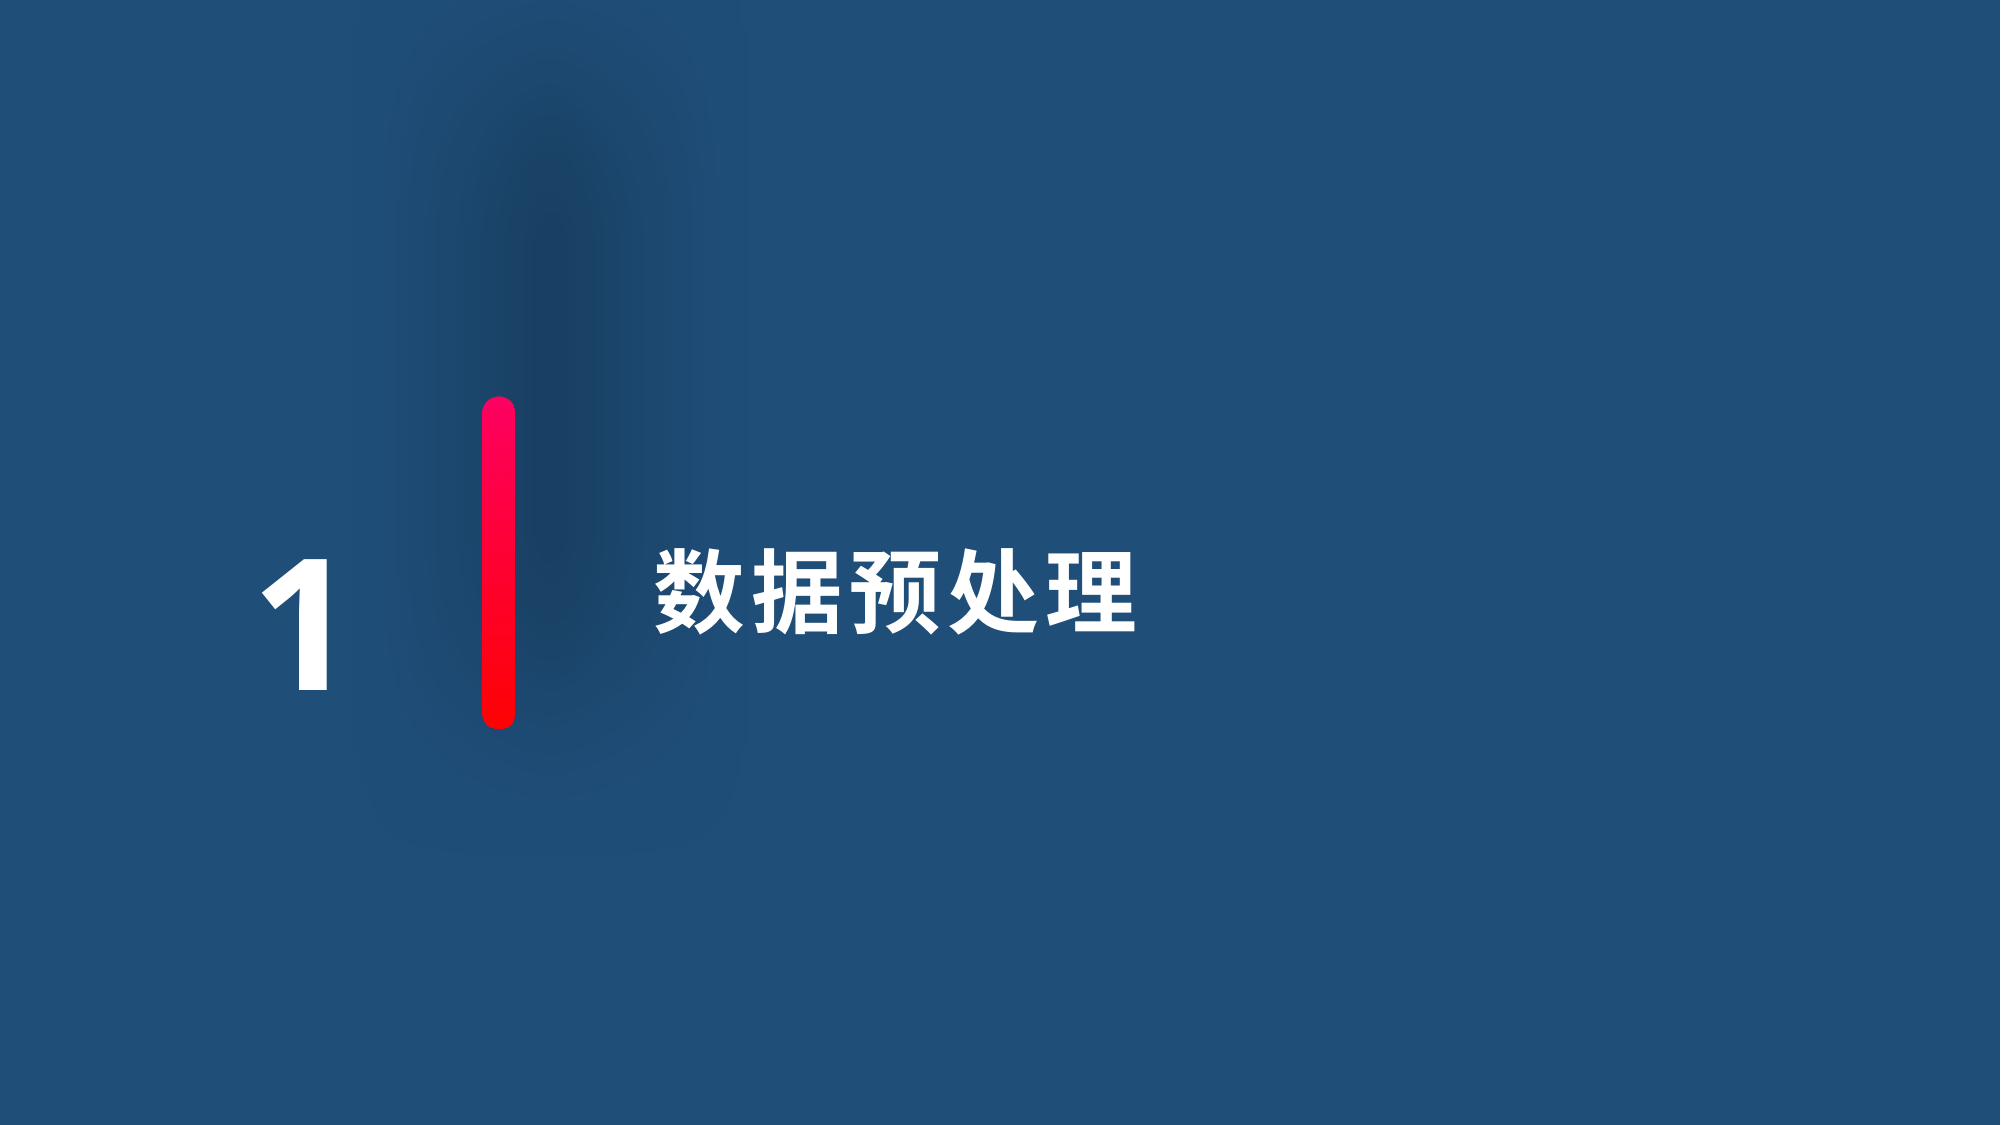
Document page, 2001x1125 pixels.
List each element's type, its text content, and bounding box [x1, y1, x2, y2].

picture [482, 396, 515, 729]
list 1 [119, 402, 490, 723]
list 数据预处理 [638, 476, 1875, 649]
